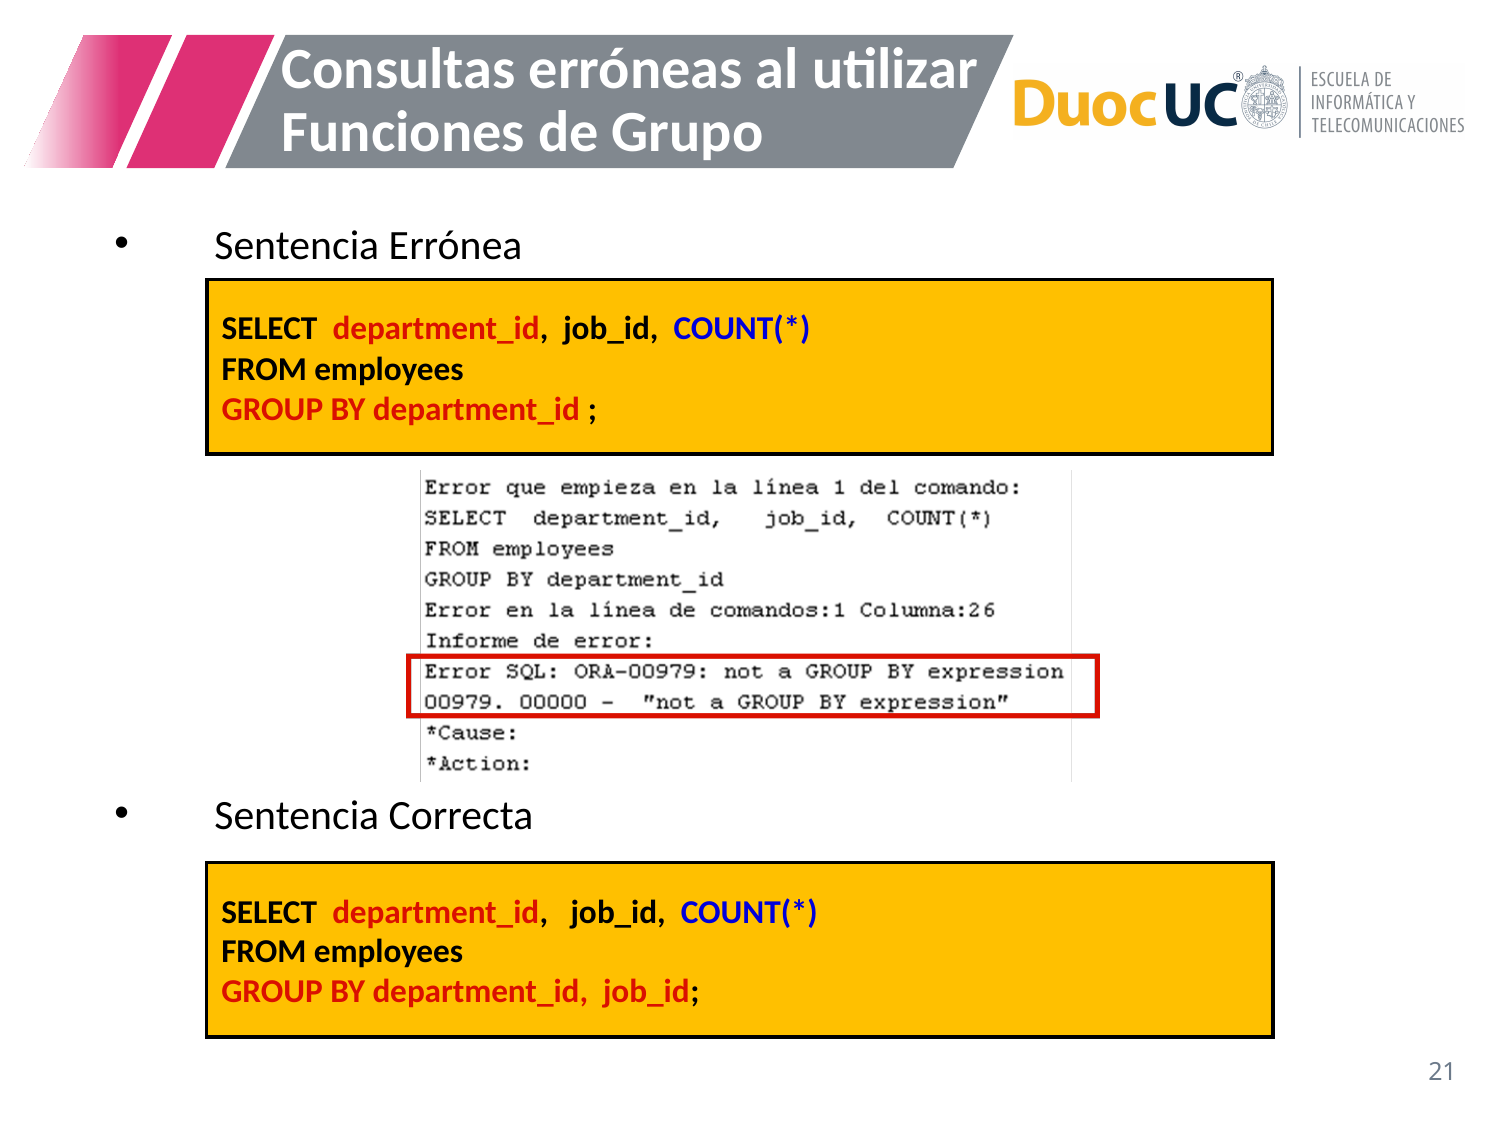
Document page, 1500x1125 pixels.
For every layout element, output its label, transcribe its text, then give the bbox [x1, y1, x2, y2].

text_box SELECT department_id, job_id, COUNT(*) FROM employees GROUP BY department_id ; [206, 279, 1273, 454]
text_box SELECT department_id, job_id, COUNT(*) FROM employees GROUP BY department_id, job_id; [206, 862, 1273, 1037]
picture [1013, 63, 1465, 140]
title Consultas erróneas al utilizar Funciones de Grupo [266, 34, 1000, 169]
text_box Sentencia Errónea Sentencia Correcta [99, 219, 1488, 279]
picture [405, 470, 1100, 782]
